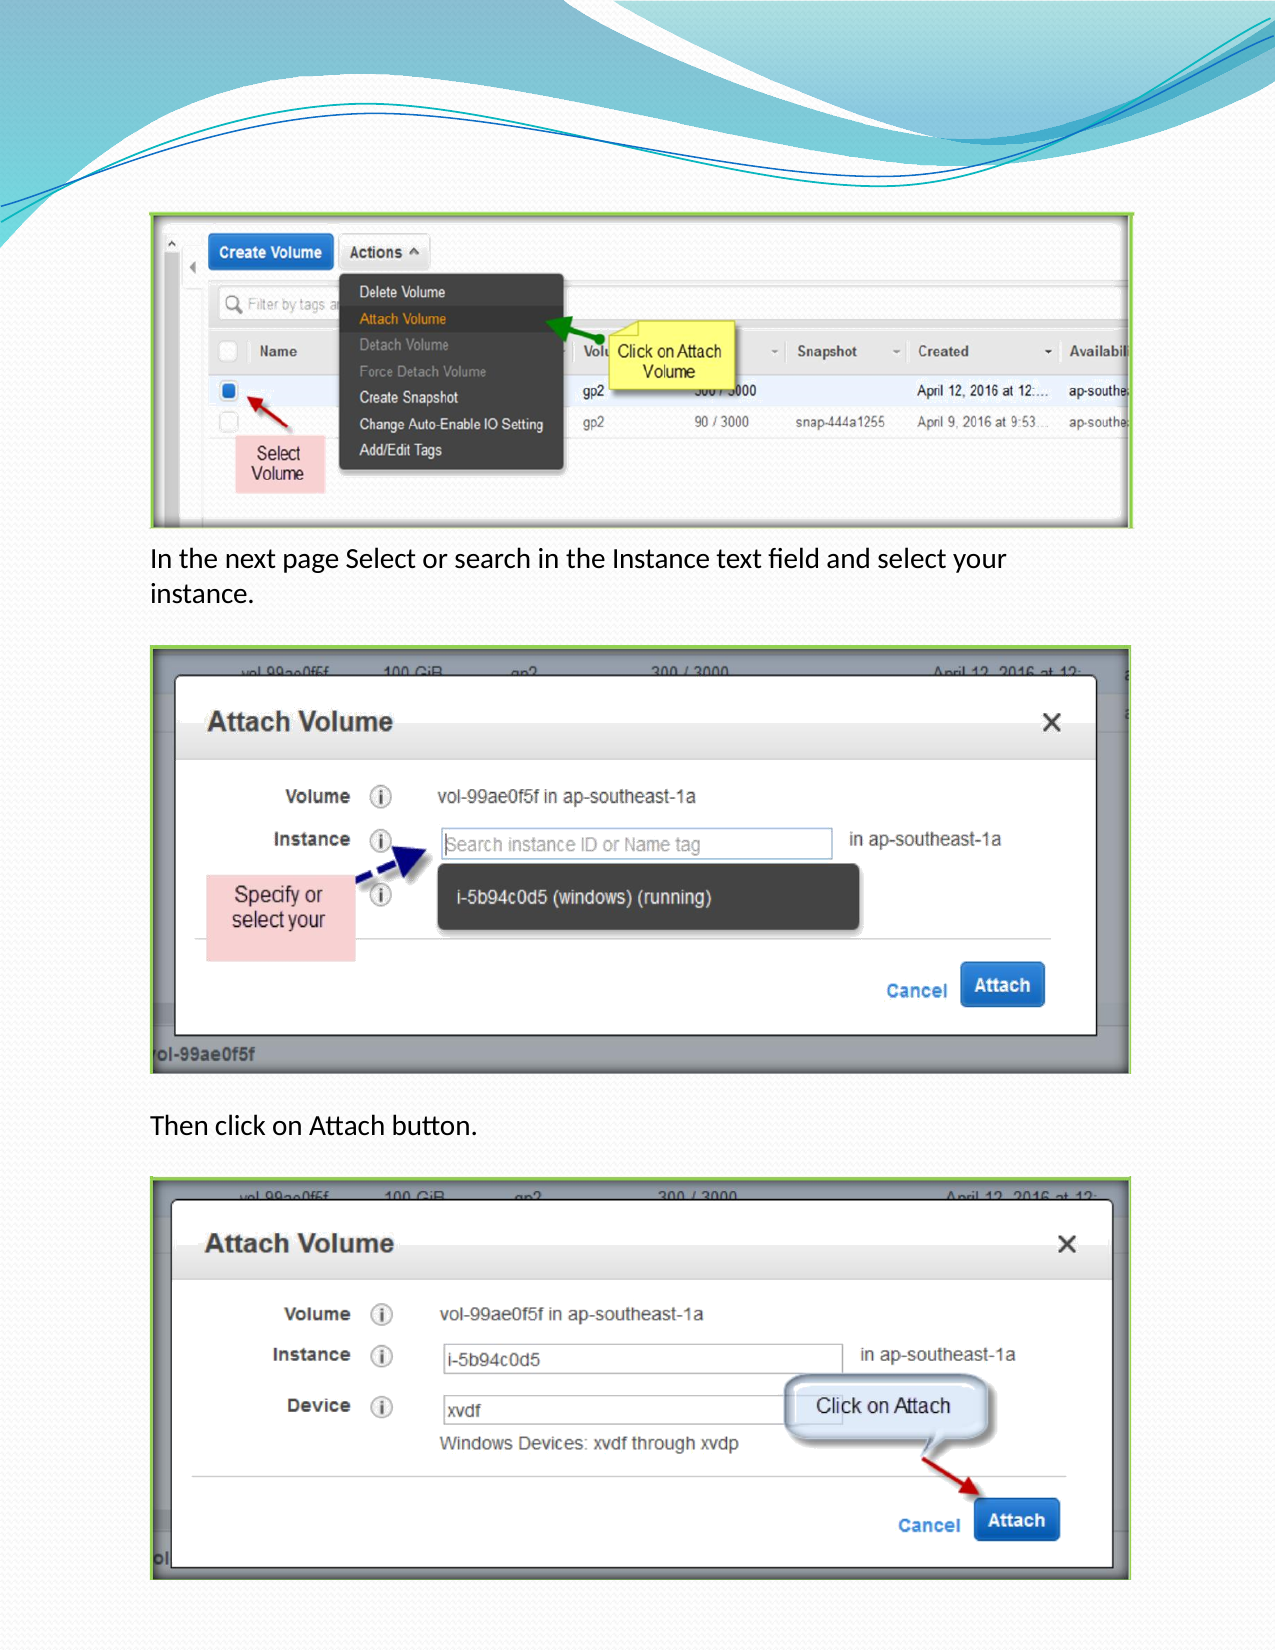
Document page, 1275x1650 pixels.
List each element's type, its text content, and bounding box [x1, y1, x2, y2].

text_box [62, 207, 1213, 1650]
text_box In the next page Select or search in the Instance text field and select your instance. [147, 537, 1020, 610]
text_box [149, 645, 1132, 1074]
text_box [149, 1176, 1132, 1580]
text_box Then click on Attach button. [147, 1103, 487, 1141]
